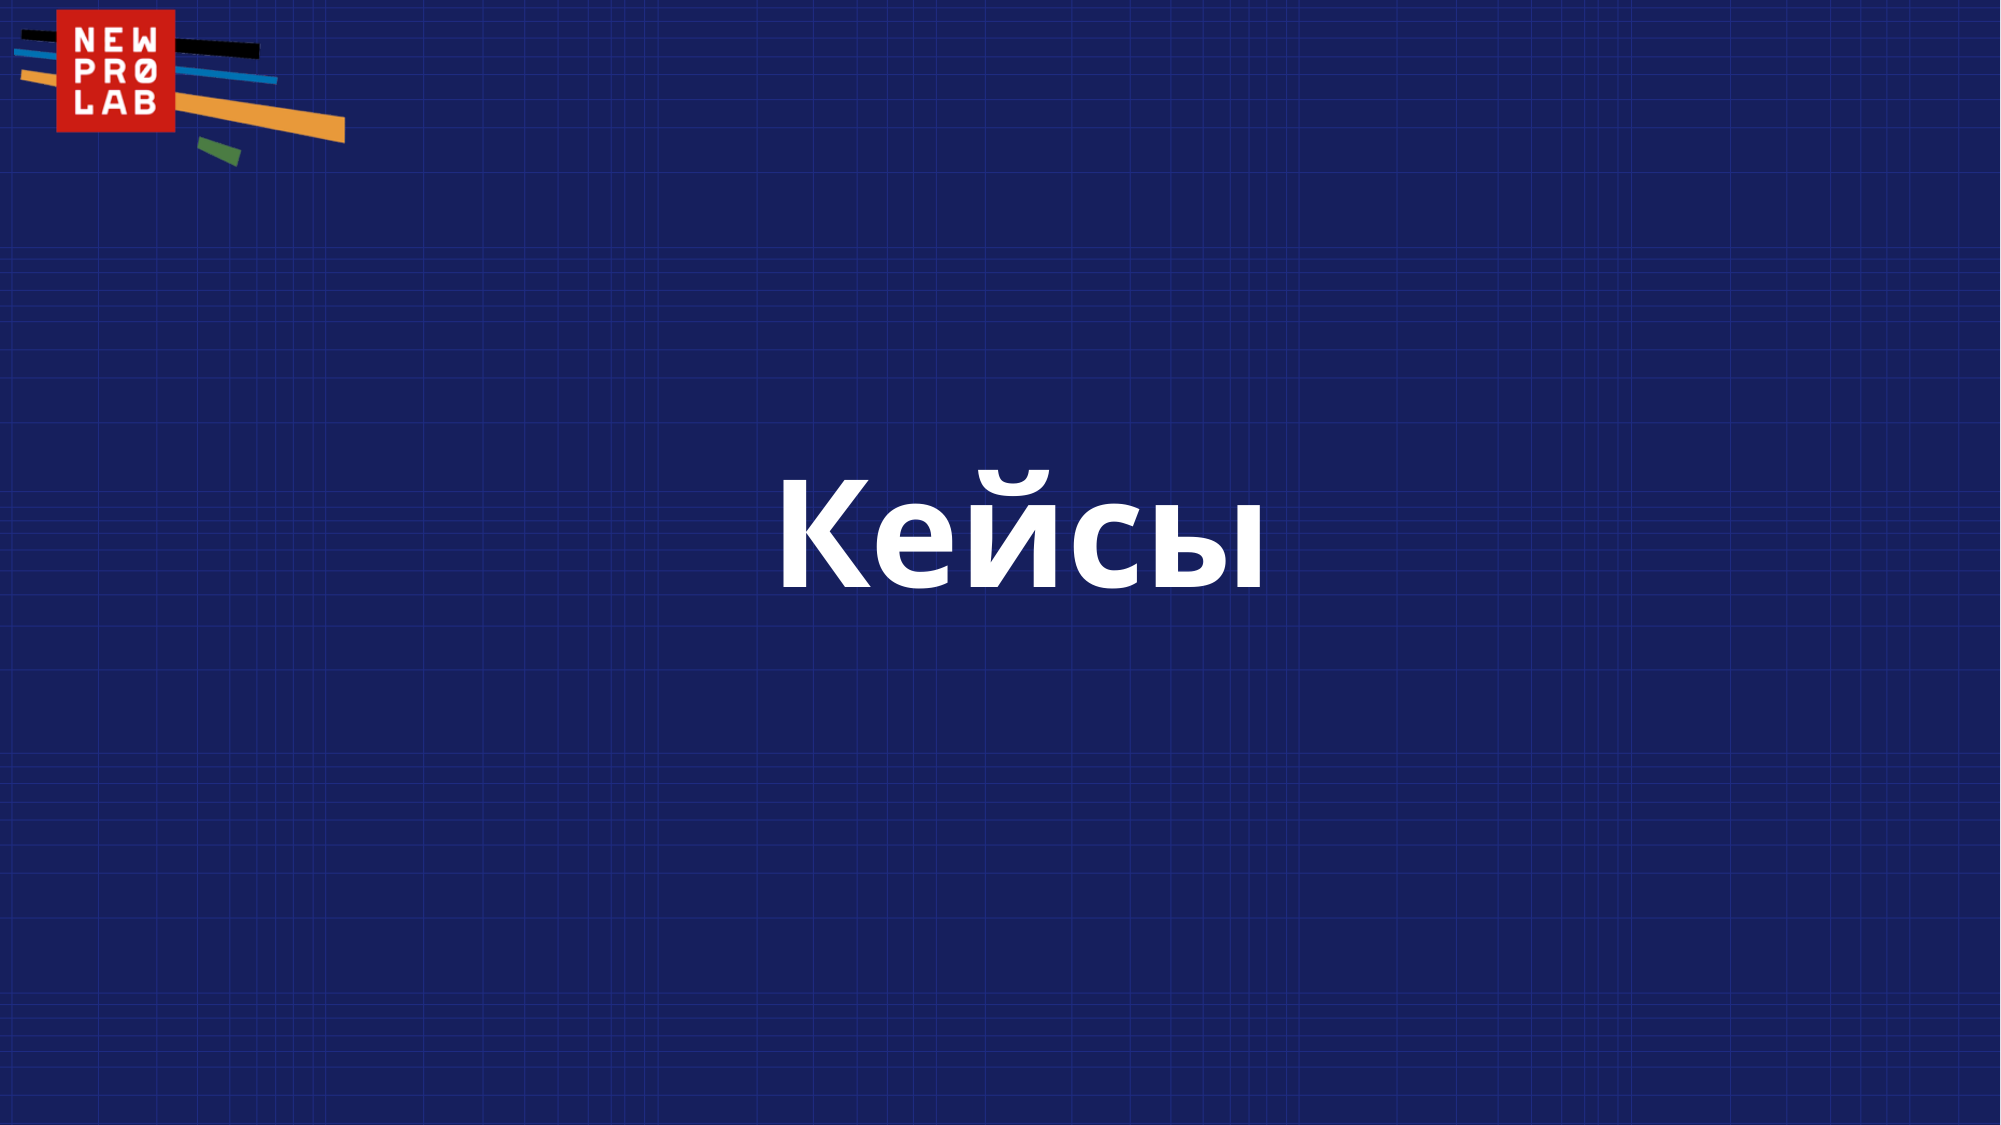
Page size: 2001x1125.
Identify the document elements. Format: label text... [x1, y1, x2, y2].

picture [0, 0, 2001, 1125]
text_box Кейсы [183, 464, 1859, 624]
